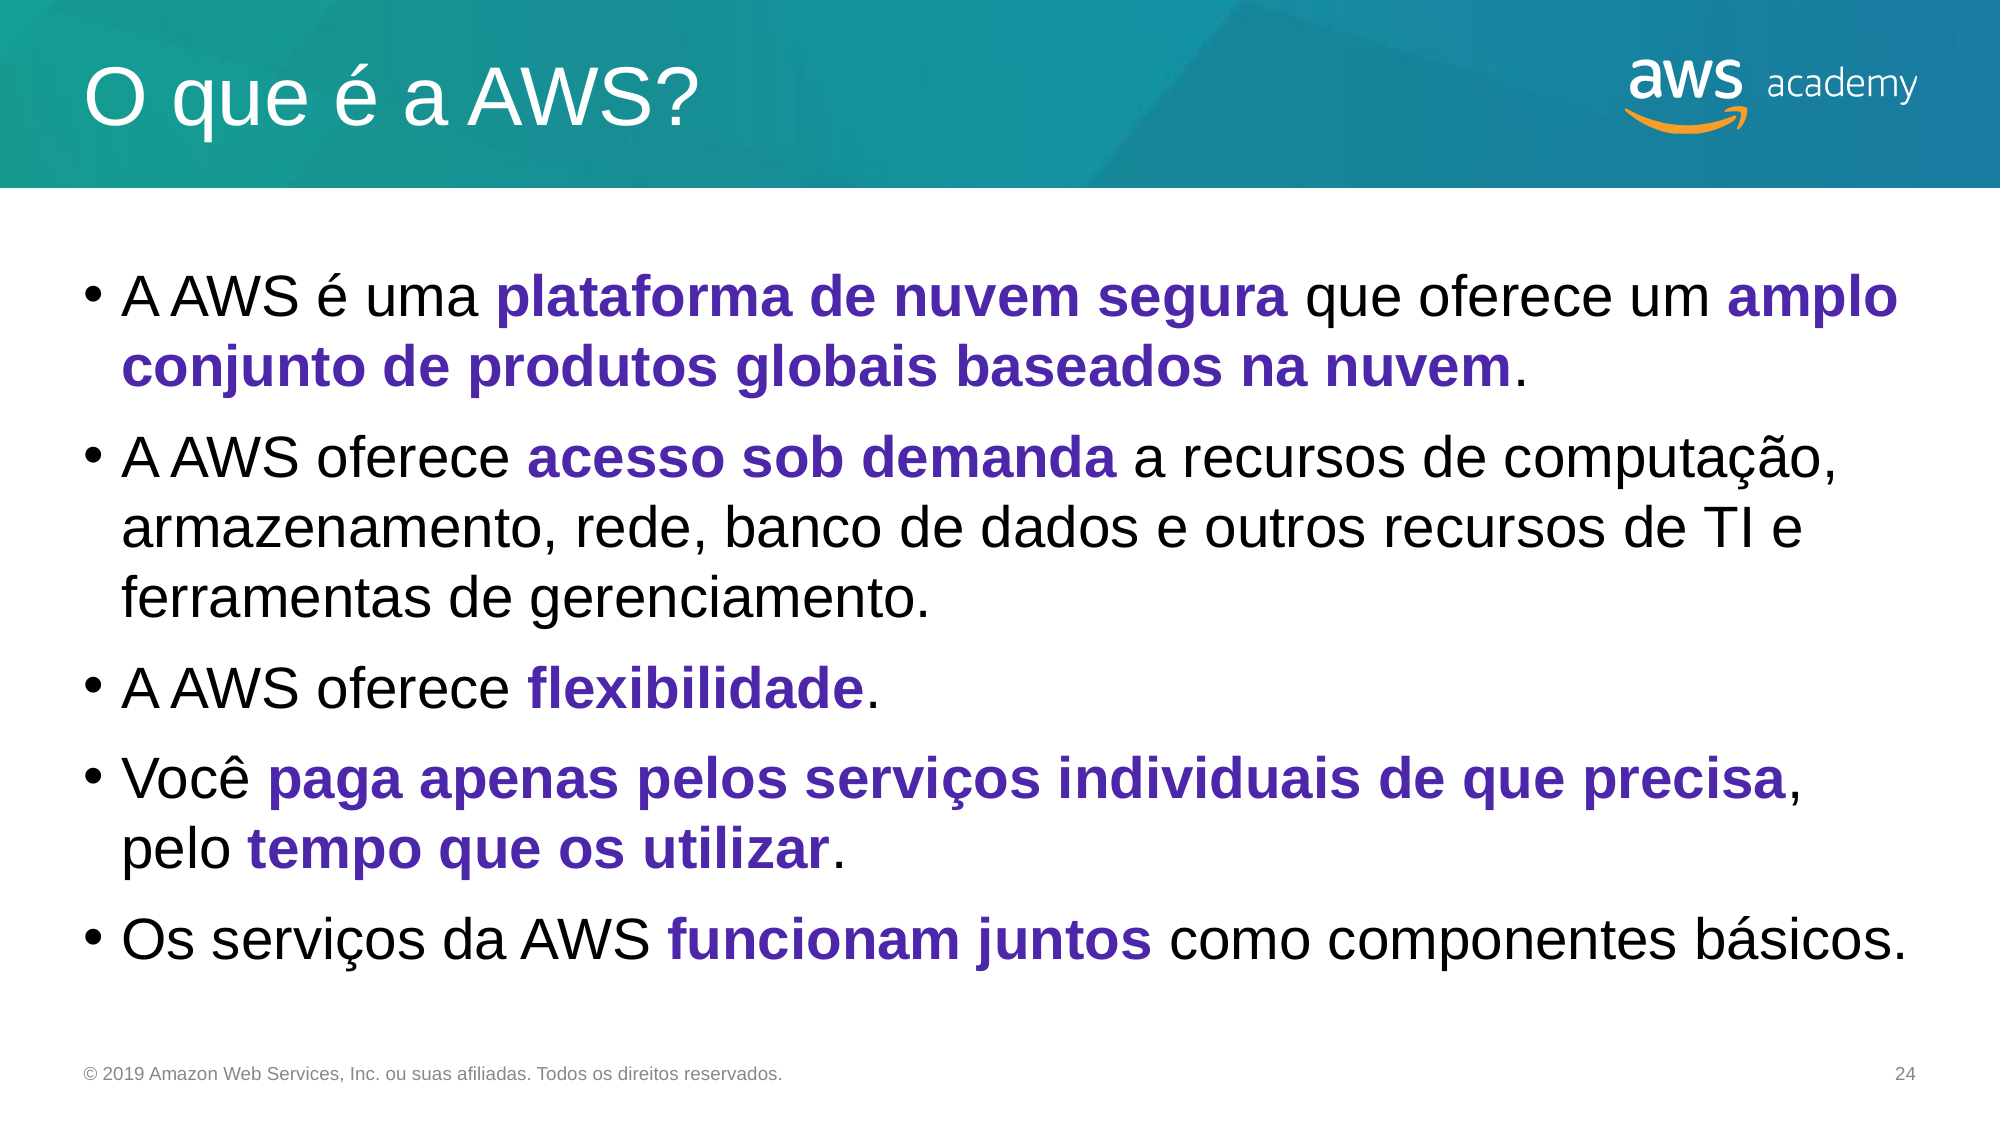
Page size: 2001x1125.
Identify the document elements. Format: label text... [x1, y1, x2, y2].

slide_number ‹#› [1481, 1042, 1932, 1103]
footer © 2019 Amazon Web Services, Inc. ou suas afiliadas. Todos os direitos reservados. [68, 1042, 838, 1103]
picture [0, 0, 2000, 188]
list A AWS é uma plataforma de nuvem segura que oferece um amplo conjunto de produtos globais baseados na nuvem. A AWS oferece acesso sob demanda a recursos de computação, armazenamento, rede, banco de dados e outros recursos de TI e ferramentas de gerenciamento. A AWS oferece flexibilidade. Você paga apenas pelos serviços individuais de que precisa, pelo tempo que os utilizar. Os serviços da AWS funcionam juntos como componentes básicos. [68, 250, 1932, 1014]
title O que é a AWS? [68, 59, 1551, 138]
